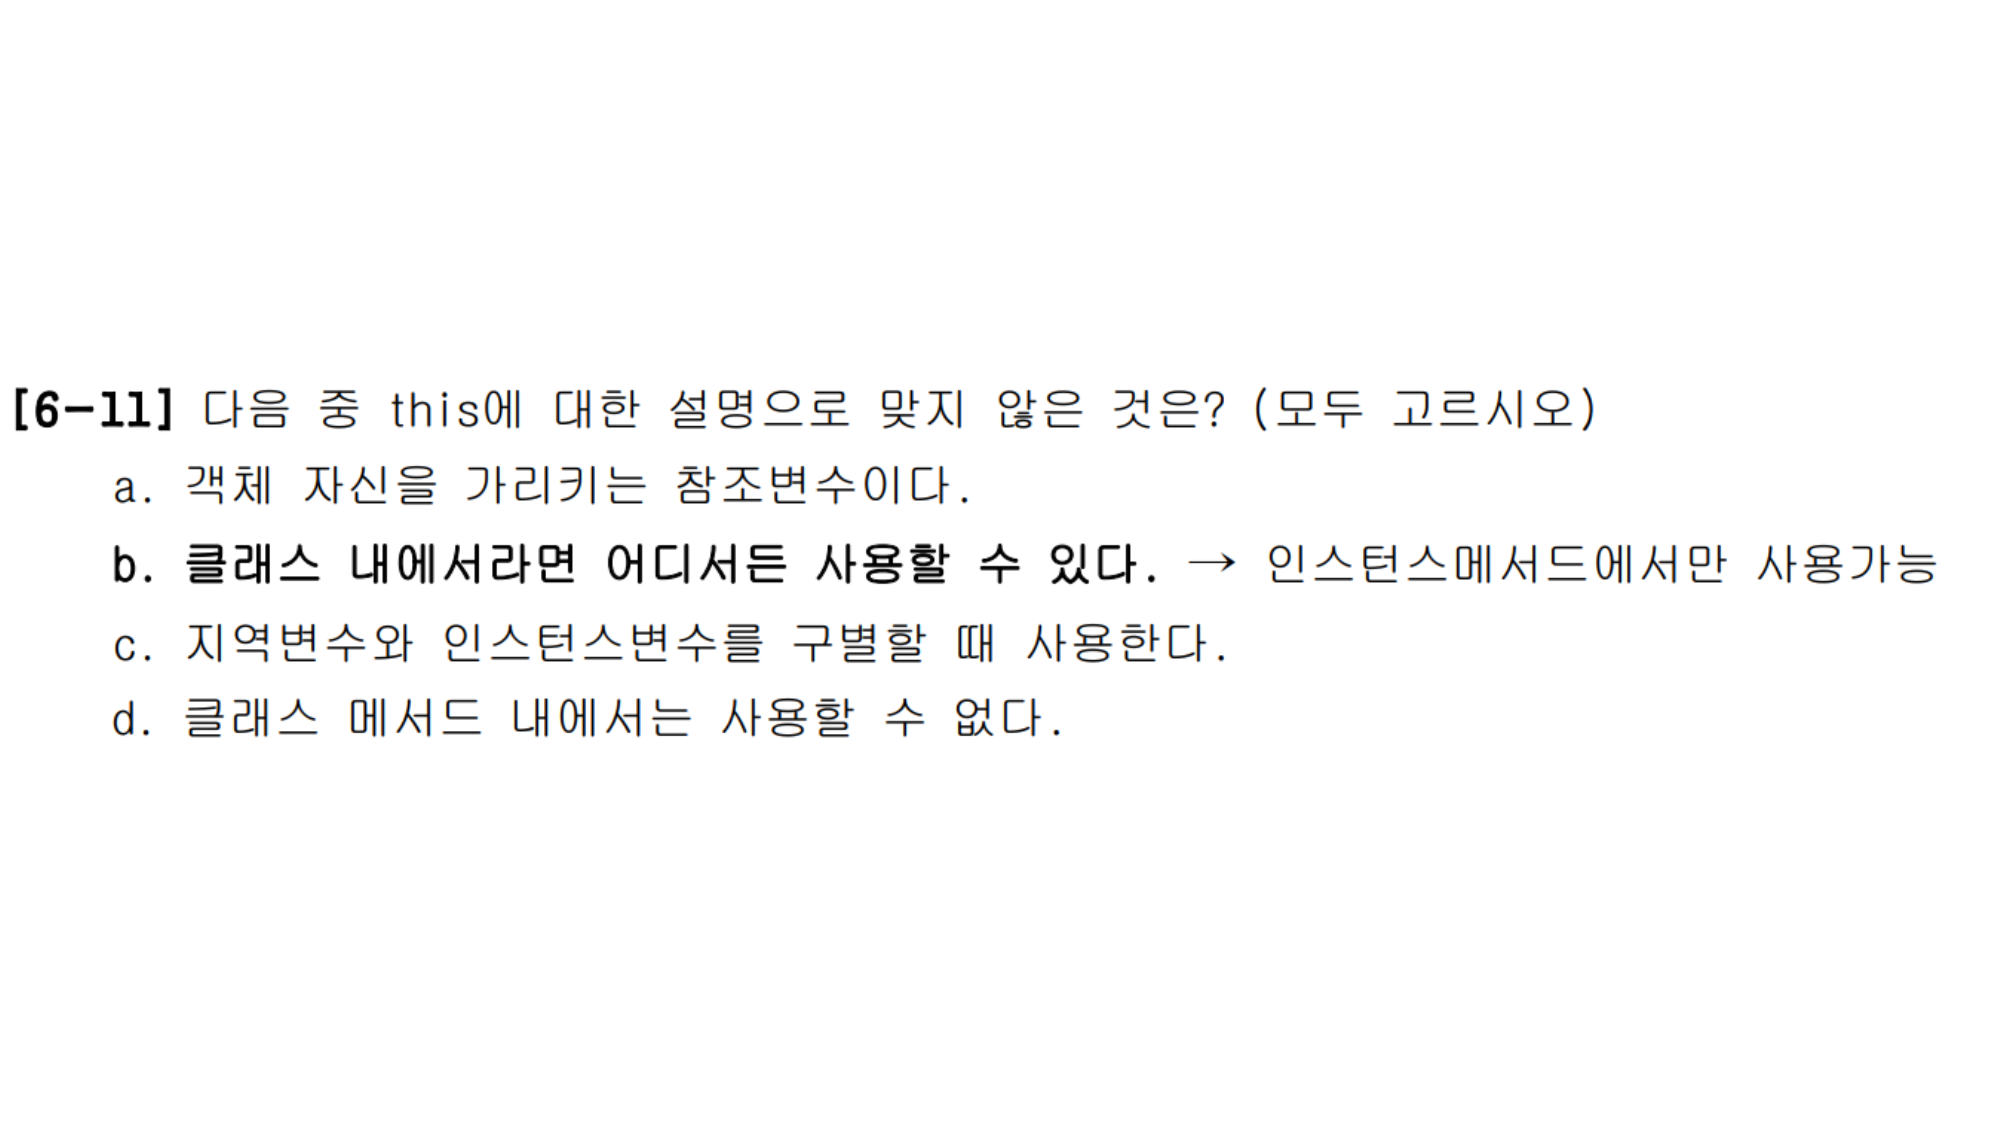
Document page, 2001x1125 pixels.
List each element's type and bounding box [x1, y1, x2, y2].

picture [0, 374, 2000, 751]
